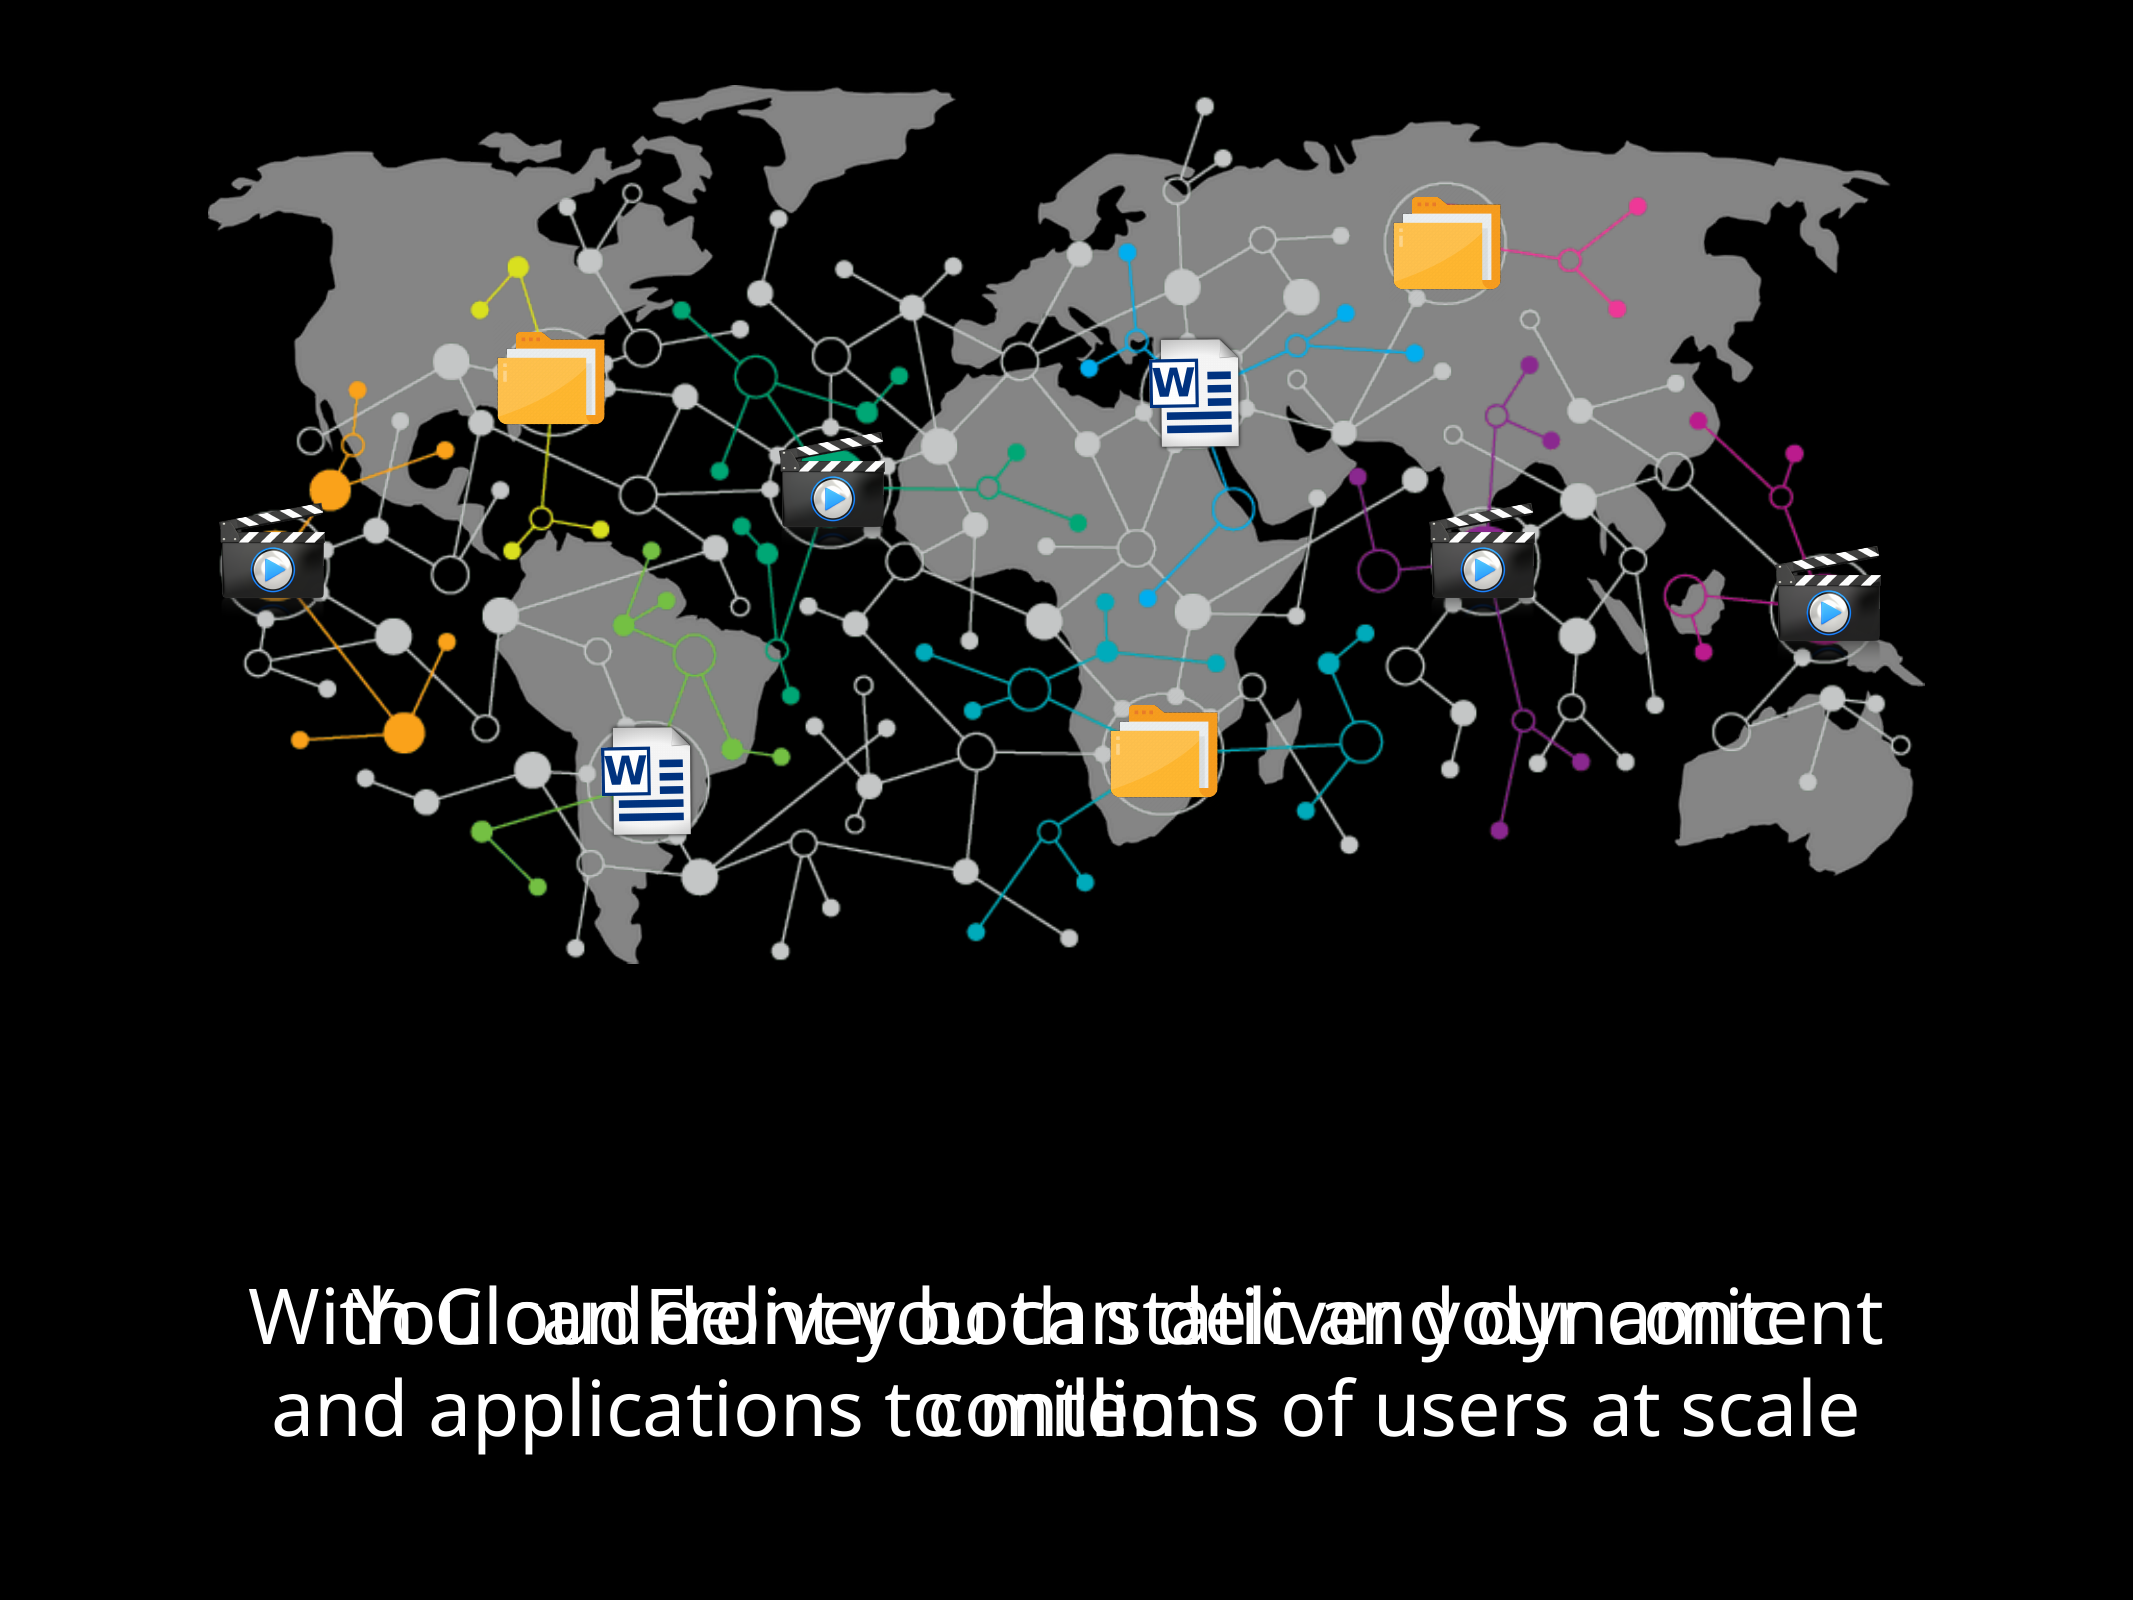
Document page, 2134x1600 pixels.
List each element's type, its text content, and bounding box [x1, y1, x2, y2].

text_box You can deliver both static and dynamic content [208, 999, 1925, 1461]
picture [189, 80, 1944, 999]
